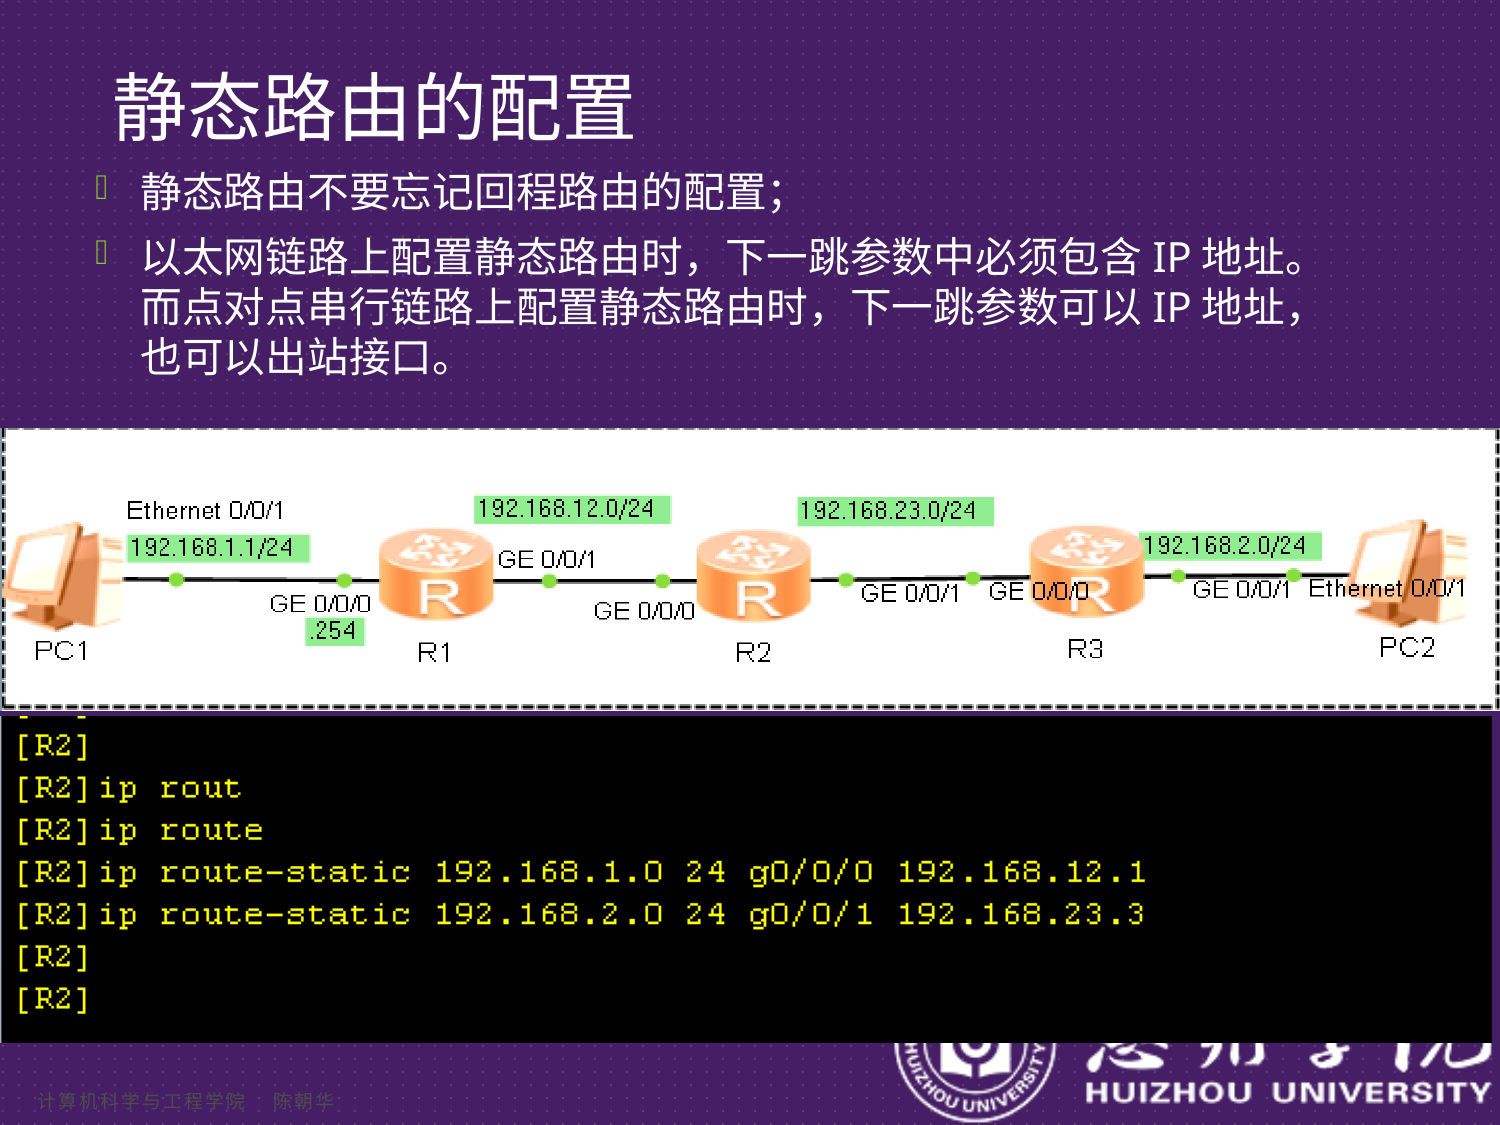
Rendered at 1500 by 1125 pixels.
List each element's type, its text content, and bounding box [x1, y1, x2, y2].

slide_number [1050, 1056, 1375, 1113]
footer 计算机科学与工程学院 陈朝华 [37, 1056, 513, 1113]
slide_number [1387, 1056, 1463, 1113]
picture [0, 428, 1500, 711]
list 静态路由不要忘记回程路由的配置； 以太网链路上配置静态路由时，下一跳参数中必须包含IP地址。而点对点串行链路上配置静态路由时，下一跳参数可以IP地址，也可以出站接口。 [84, 158, 1338, 402]
title 静态路由的配置 [112, 12, 1388, 200]
picture [0, 716, 1500, 1125]
